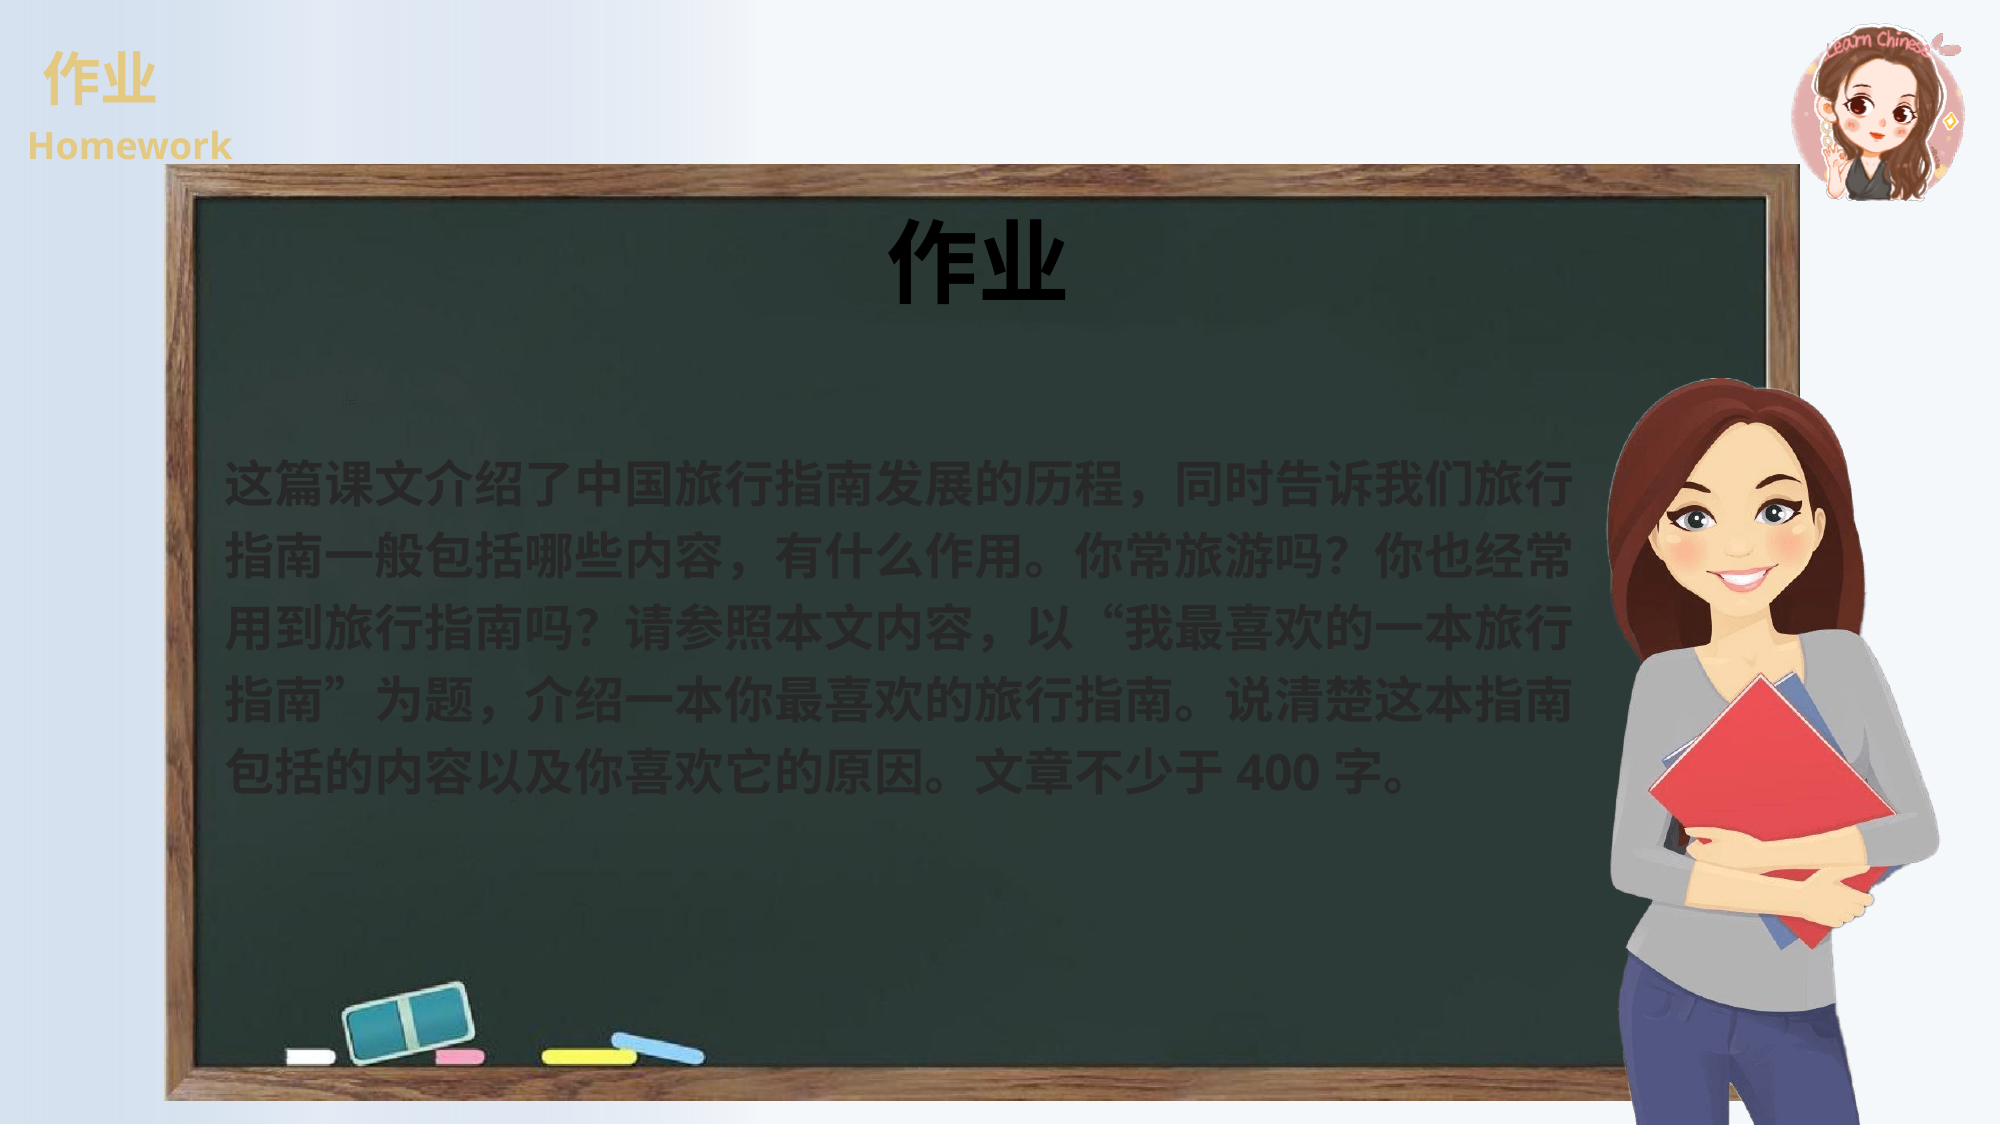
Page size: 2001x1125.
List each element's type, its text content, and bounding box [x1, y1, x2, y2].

text_box Homework [12, 115, 248, 175]
text_box 作业 [27, 35, 174, 115]
picture [0, 0, 2001, 1125]
